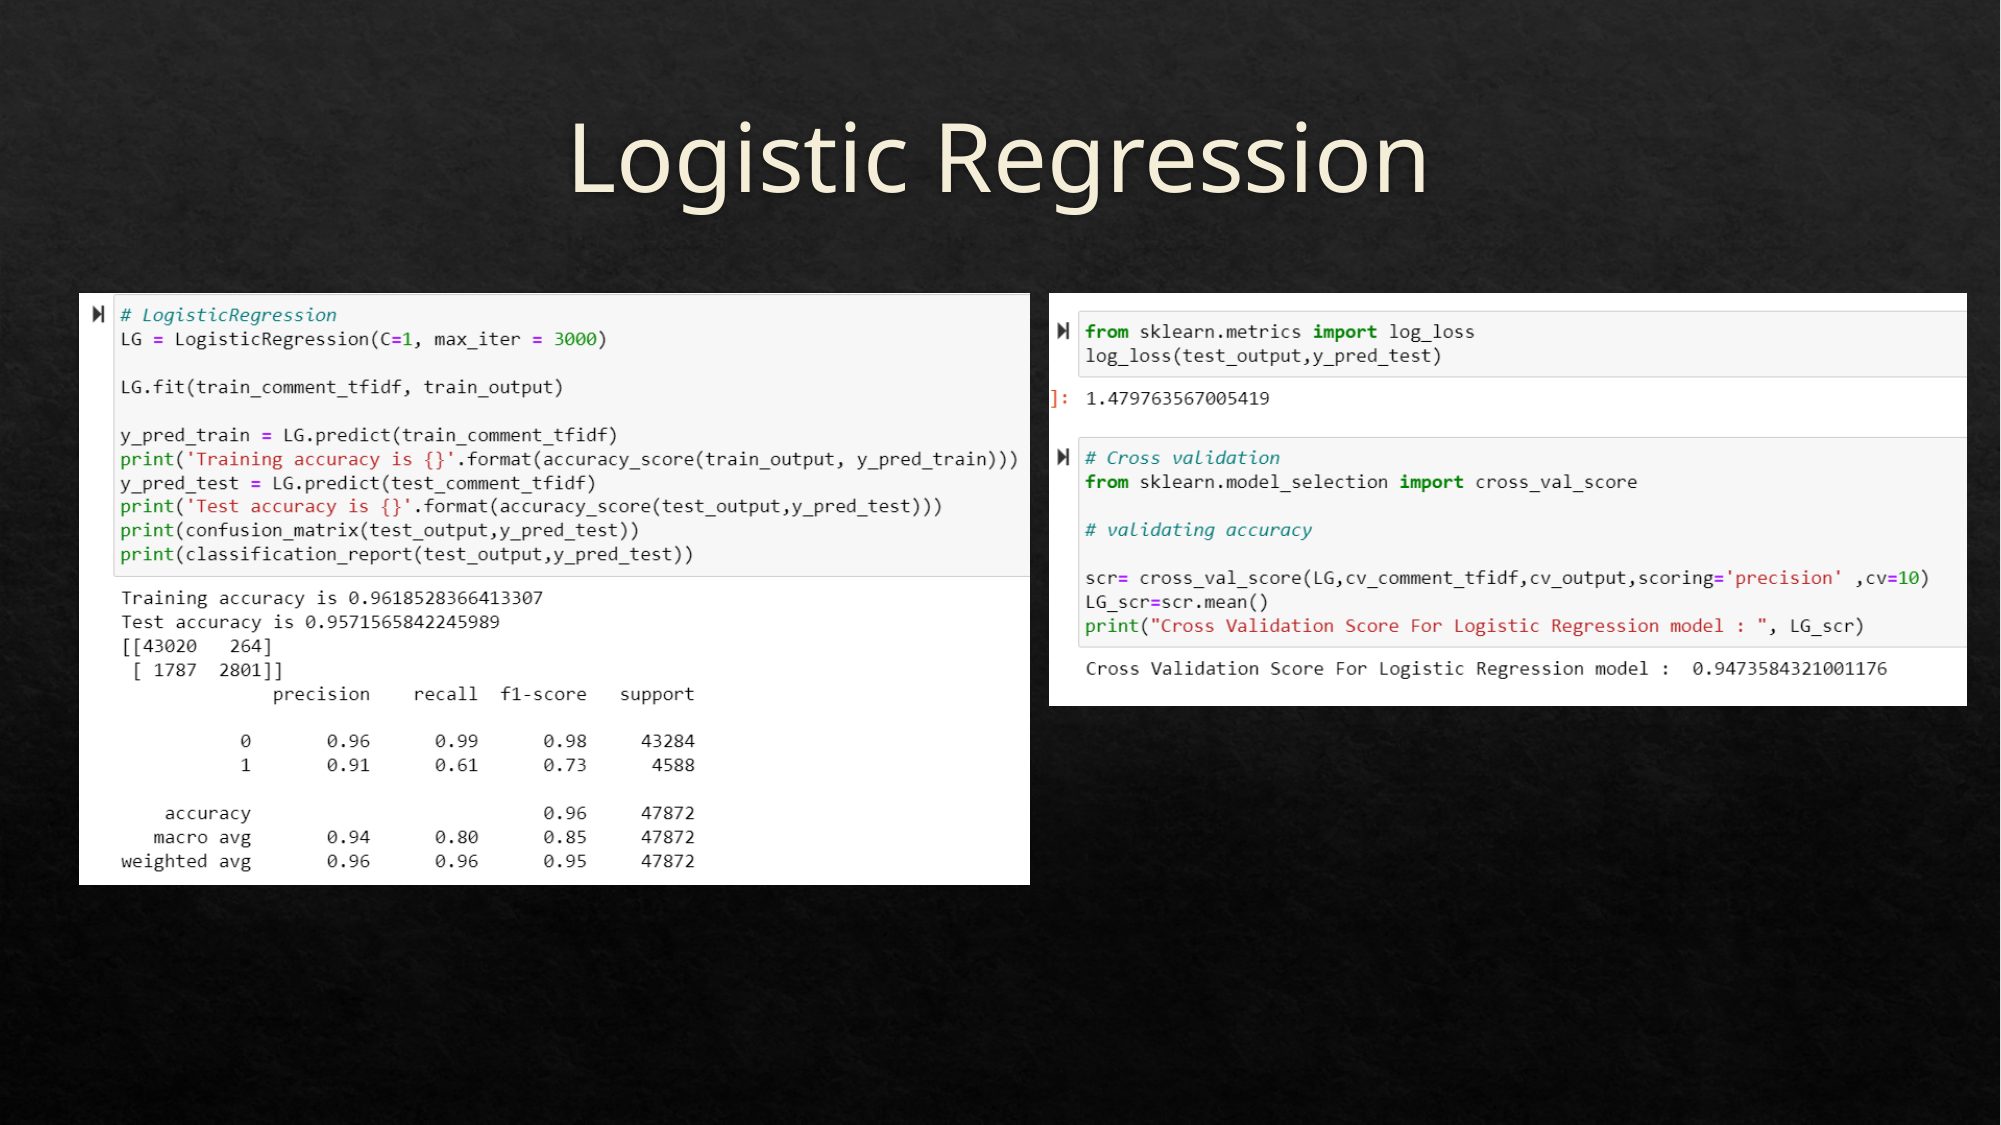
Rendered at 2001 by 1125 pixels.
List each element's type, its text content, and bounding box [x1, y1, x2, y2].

title Logistic Regression [149, 99, 1849, 223]
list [79, 293, 1031, 885]
picture [1049, 293, 1967, 707]
